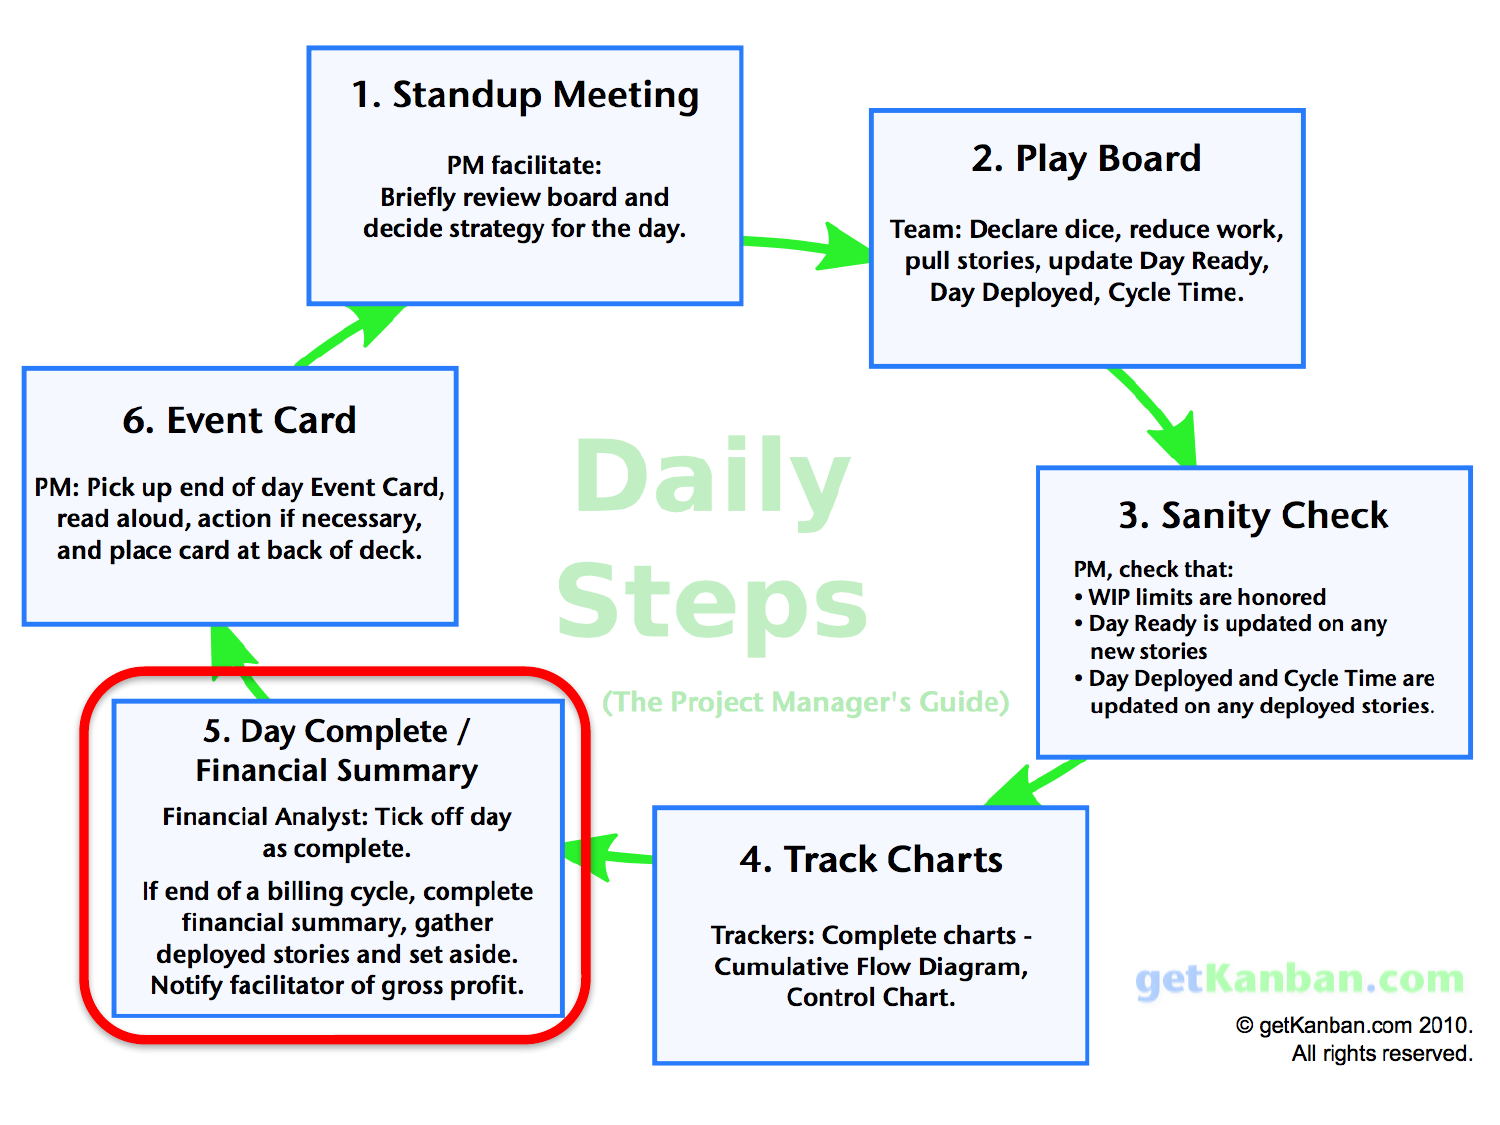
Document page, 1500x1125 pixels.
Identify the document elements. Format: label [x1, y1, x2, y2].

list [7, 25, 1491, 1080]
